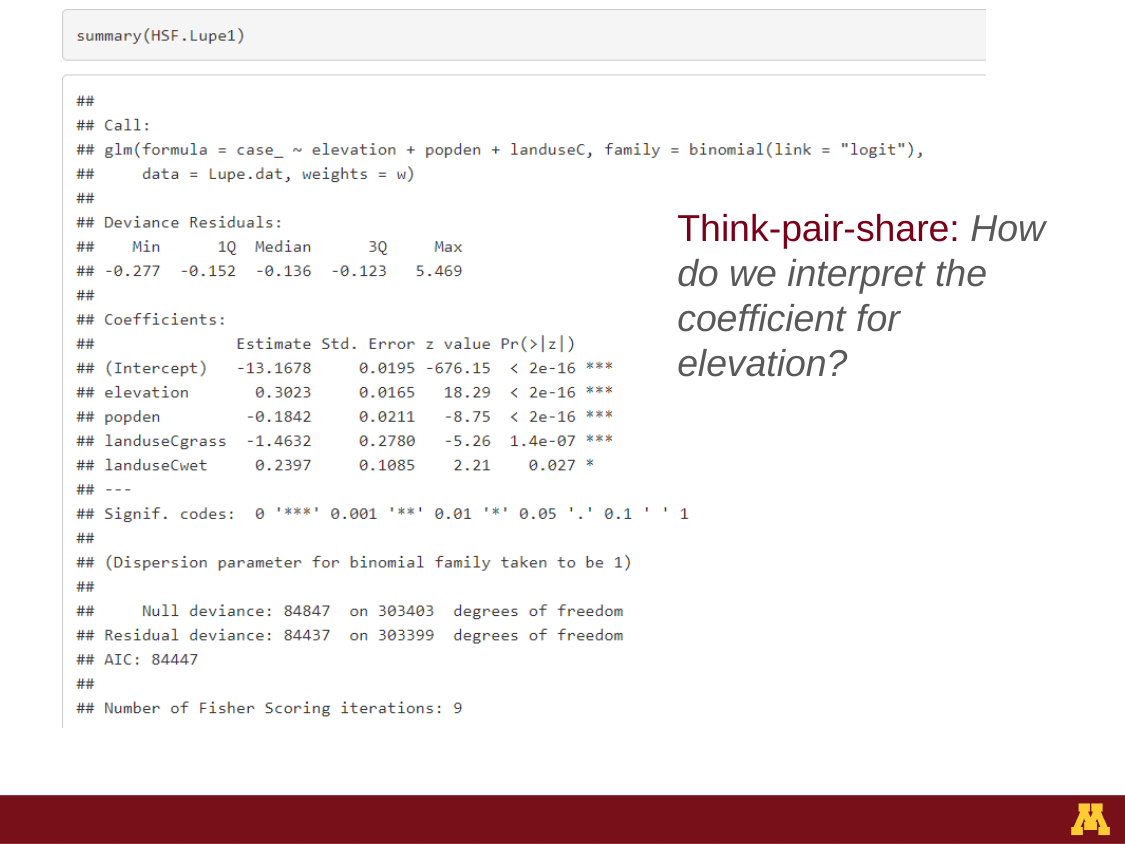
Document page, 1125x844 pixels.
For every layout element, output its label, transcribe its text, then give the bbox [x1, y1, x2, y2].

text_box Think-pair-share: How do we interpret the coefficient for elevation? [990, 196, 1063, 392]
picture [0, 795, 1125, 844]
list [62, 9, 986, 728]
